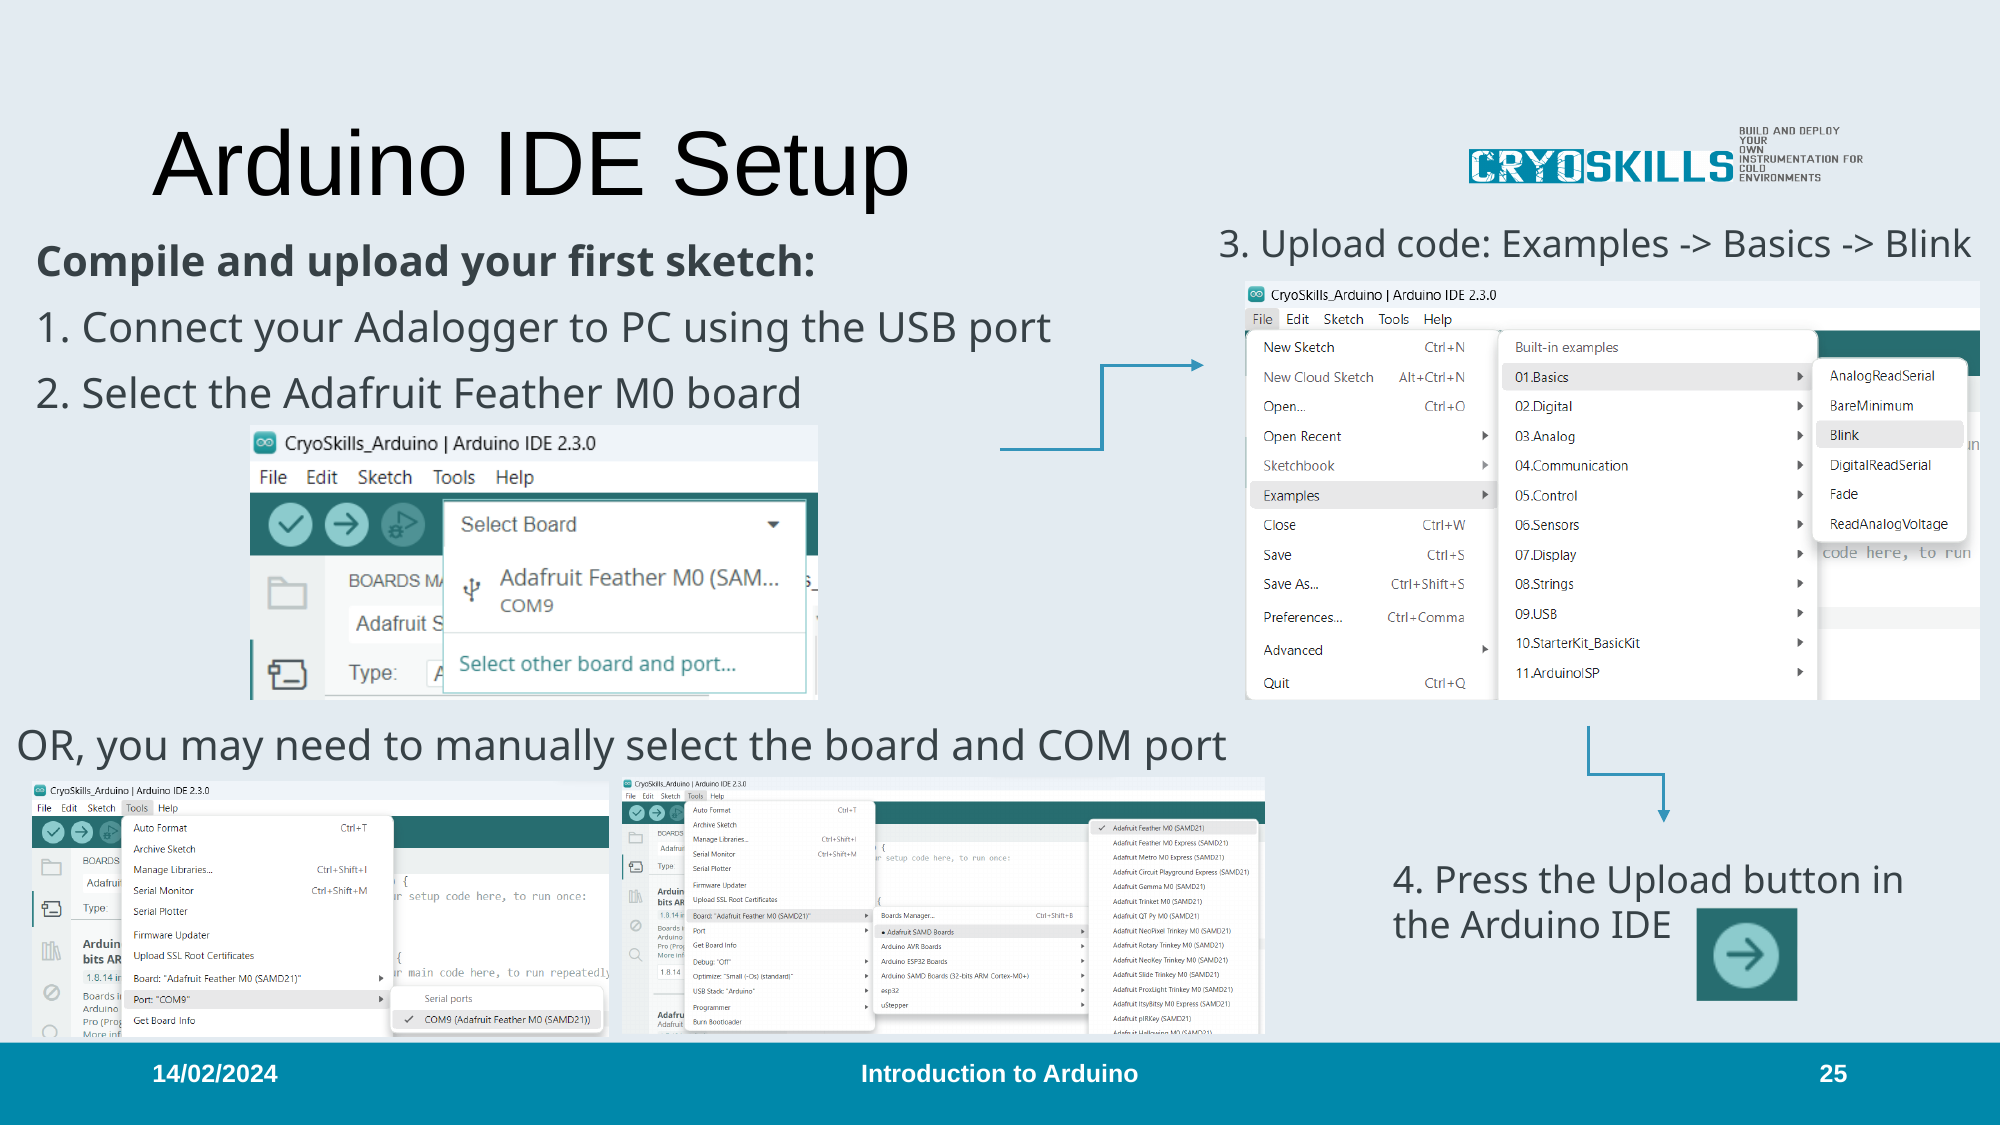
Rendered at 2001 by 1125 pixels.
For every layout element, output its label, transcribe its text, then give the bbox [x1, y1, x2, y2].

text_box OR, you may need to manually select the board and COM port [1, 711, 1244, 827]
picture [1696, 907, 1798, 1002]
picture [1537, 169, 1543, 181]
text_box 4. Press the Upload button in the Arduino IDE [1378, 848, 1968, 954]
text_box 3. Upload code: Examples -> Basics -> Blink [1203, 212, 2000, 273]
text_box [1577, 736, 1675, 812]
title Arduino IDE Setup [137, 57, 1413, 275]
picture [622, 777, 1265, 1034]
picture [1245, 281, 1980, 700]
picture [32, 781, 609, 1037]
footer Introduction to Arduino [662, 1042, 1338, 1103]
list Compile and upload your first sketch: 1. Connect your Adalogger to PC using the USB port 2. Select the Adafruit Feather M0 board [20, 233, 1189, 586]
picture [1500, 173, 1506, 181]
picture [250, 425, 818, 700]
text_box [999, 365, 1204, 450]
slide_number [137, 1042, 588, 1103]
picture [1469, 127, 1863, 193]
slide_number 25 [1412, 1042, 1863, 1103]
